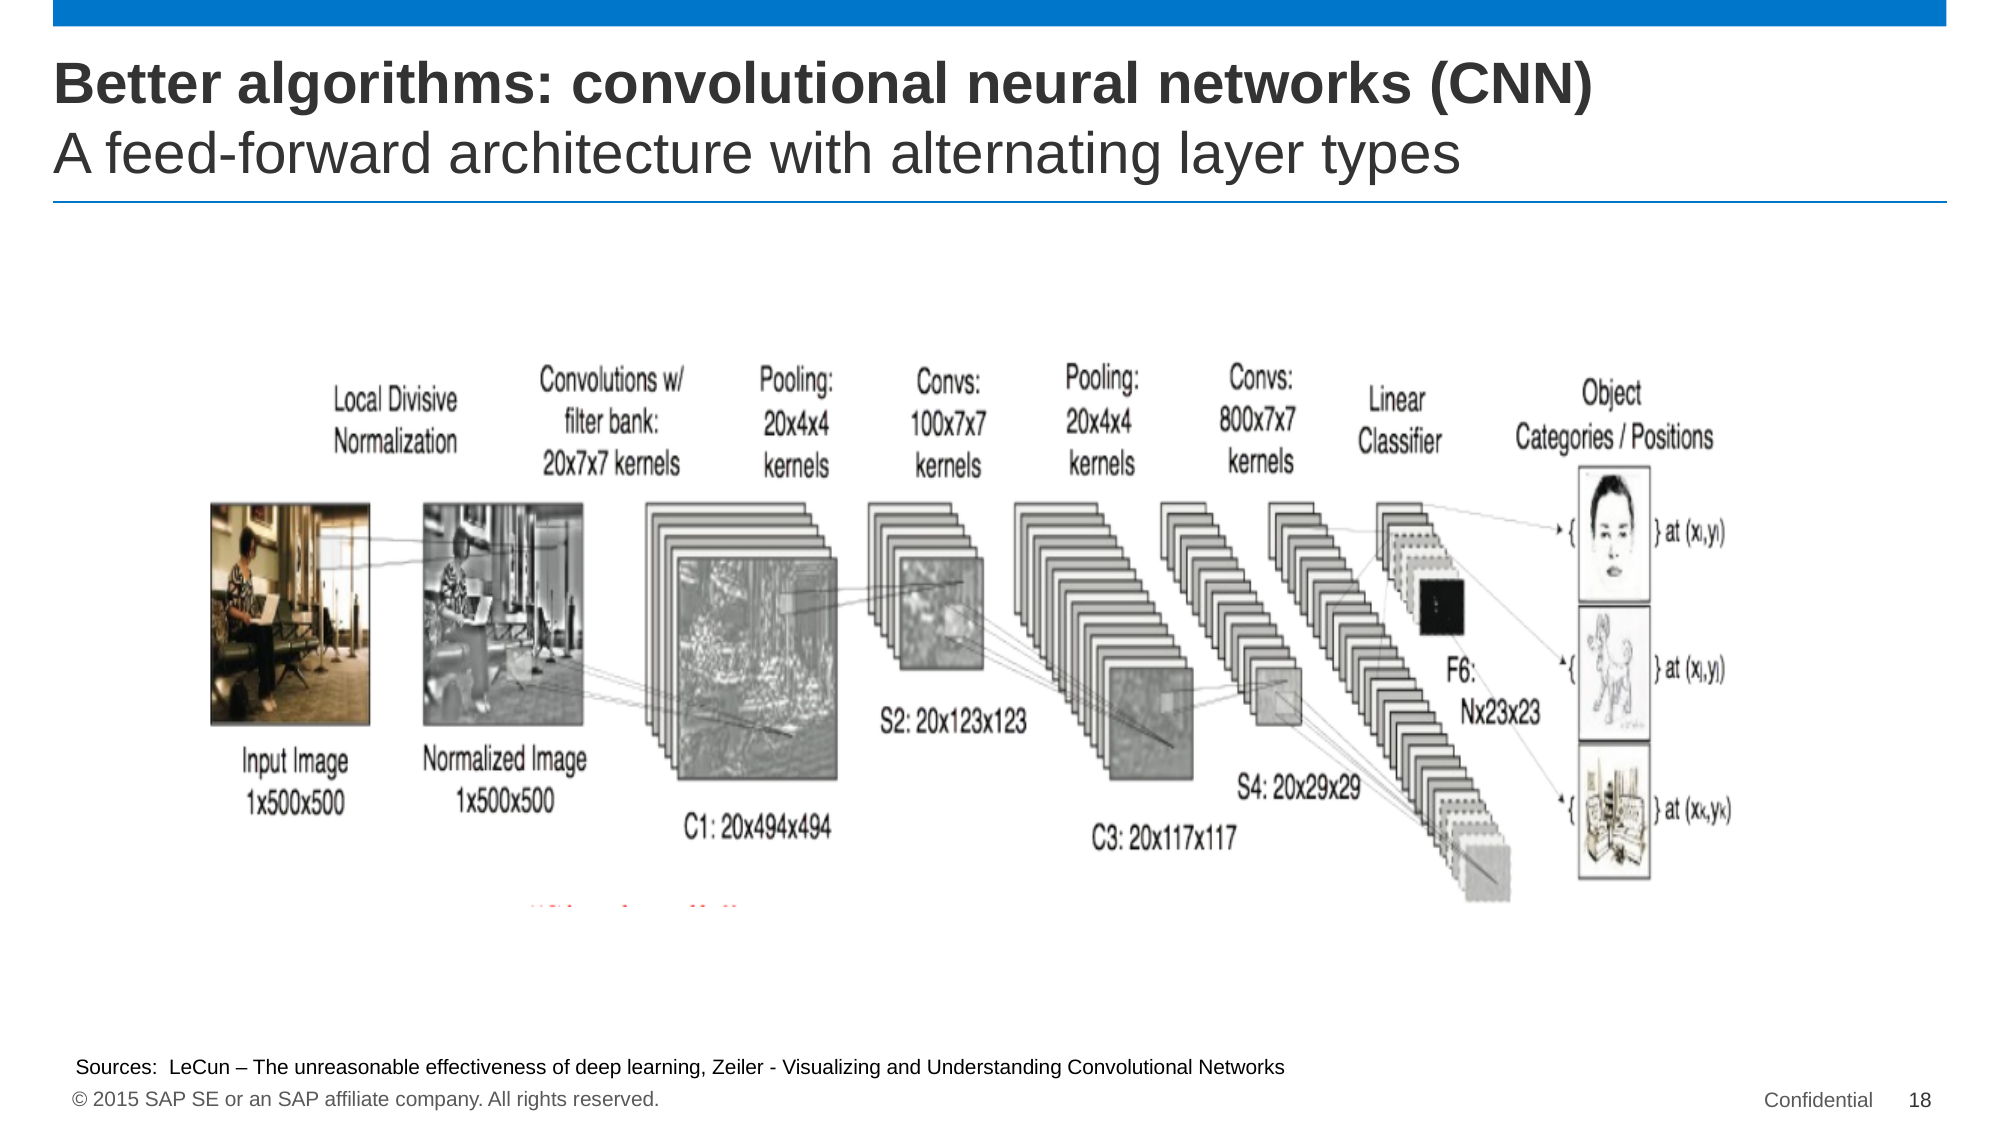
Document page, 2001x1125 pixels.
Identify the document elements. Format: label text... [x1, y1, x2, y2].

picture [191, 328, 1764, 908]
slide_number 18 [1888, 1078, 1947, 1120]
text_box Sources: LeCun – The unreasonable effectiveness of deep learning, Zeiler - Visualizing and Understanding Convolutional Networks [75, 1053, 1286, 1079]
title Better algorithms: convolutional neural networks (CNN) A feed-forward architecture with alternating layer types [53, 53, 1947, 178]
footer Confidential [1722, 1077, 1889, 1120]
